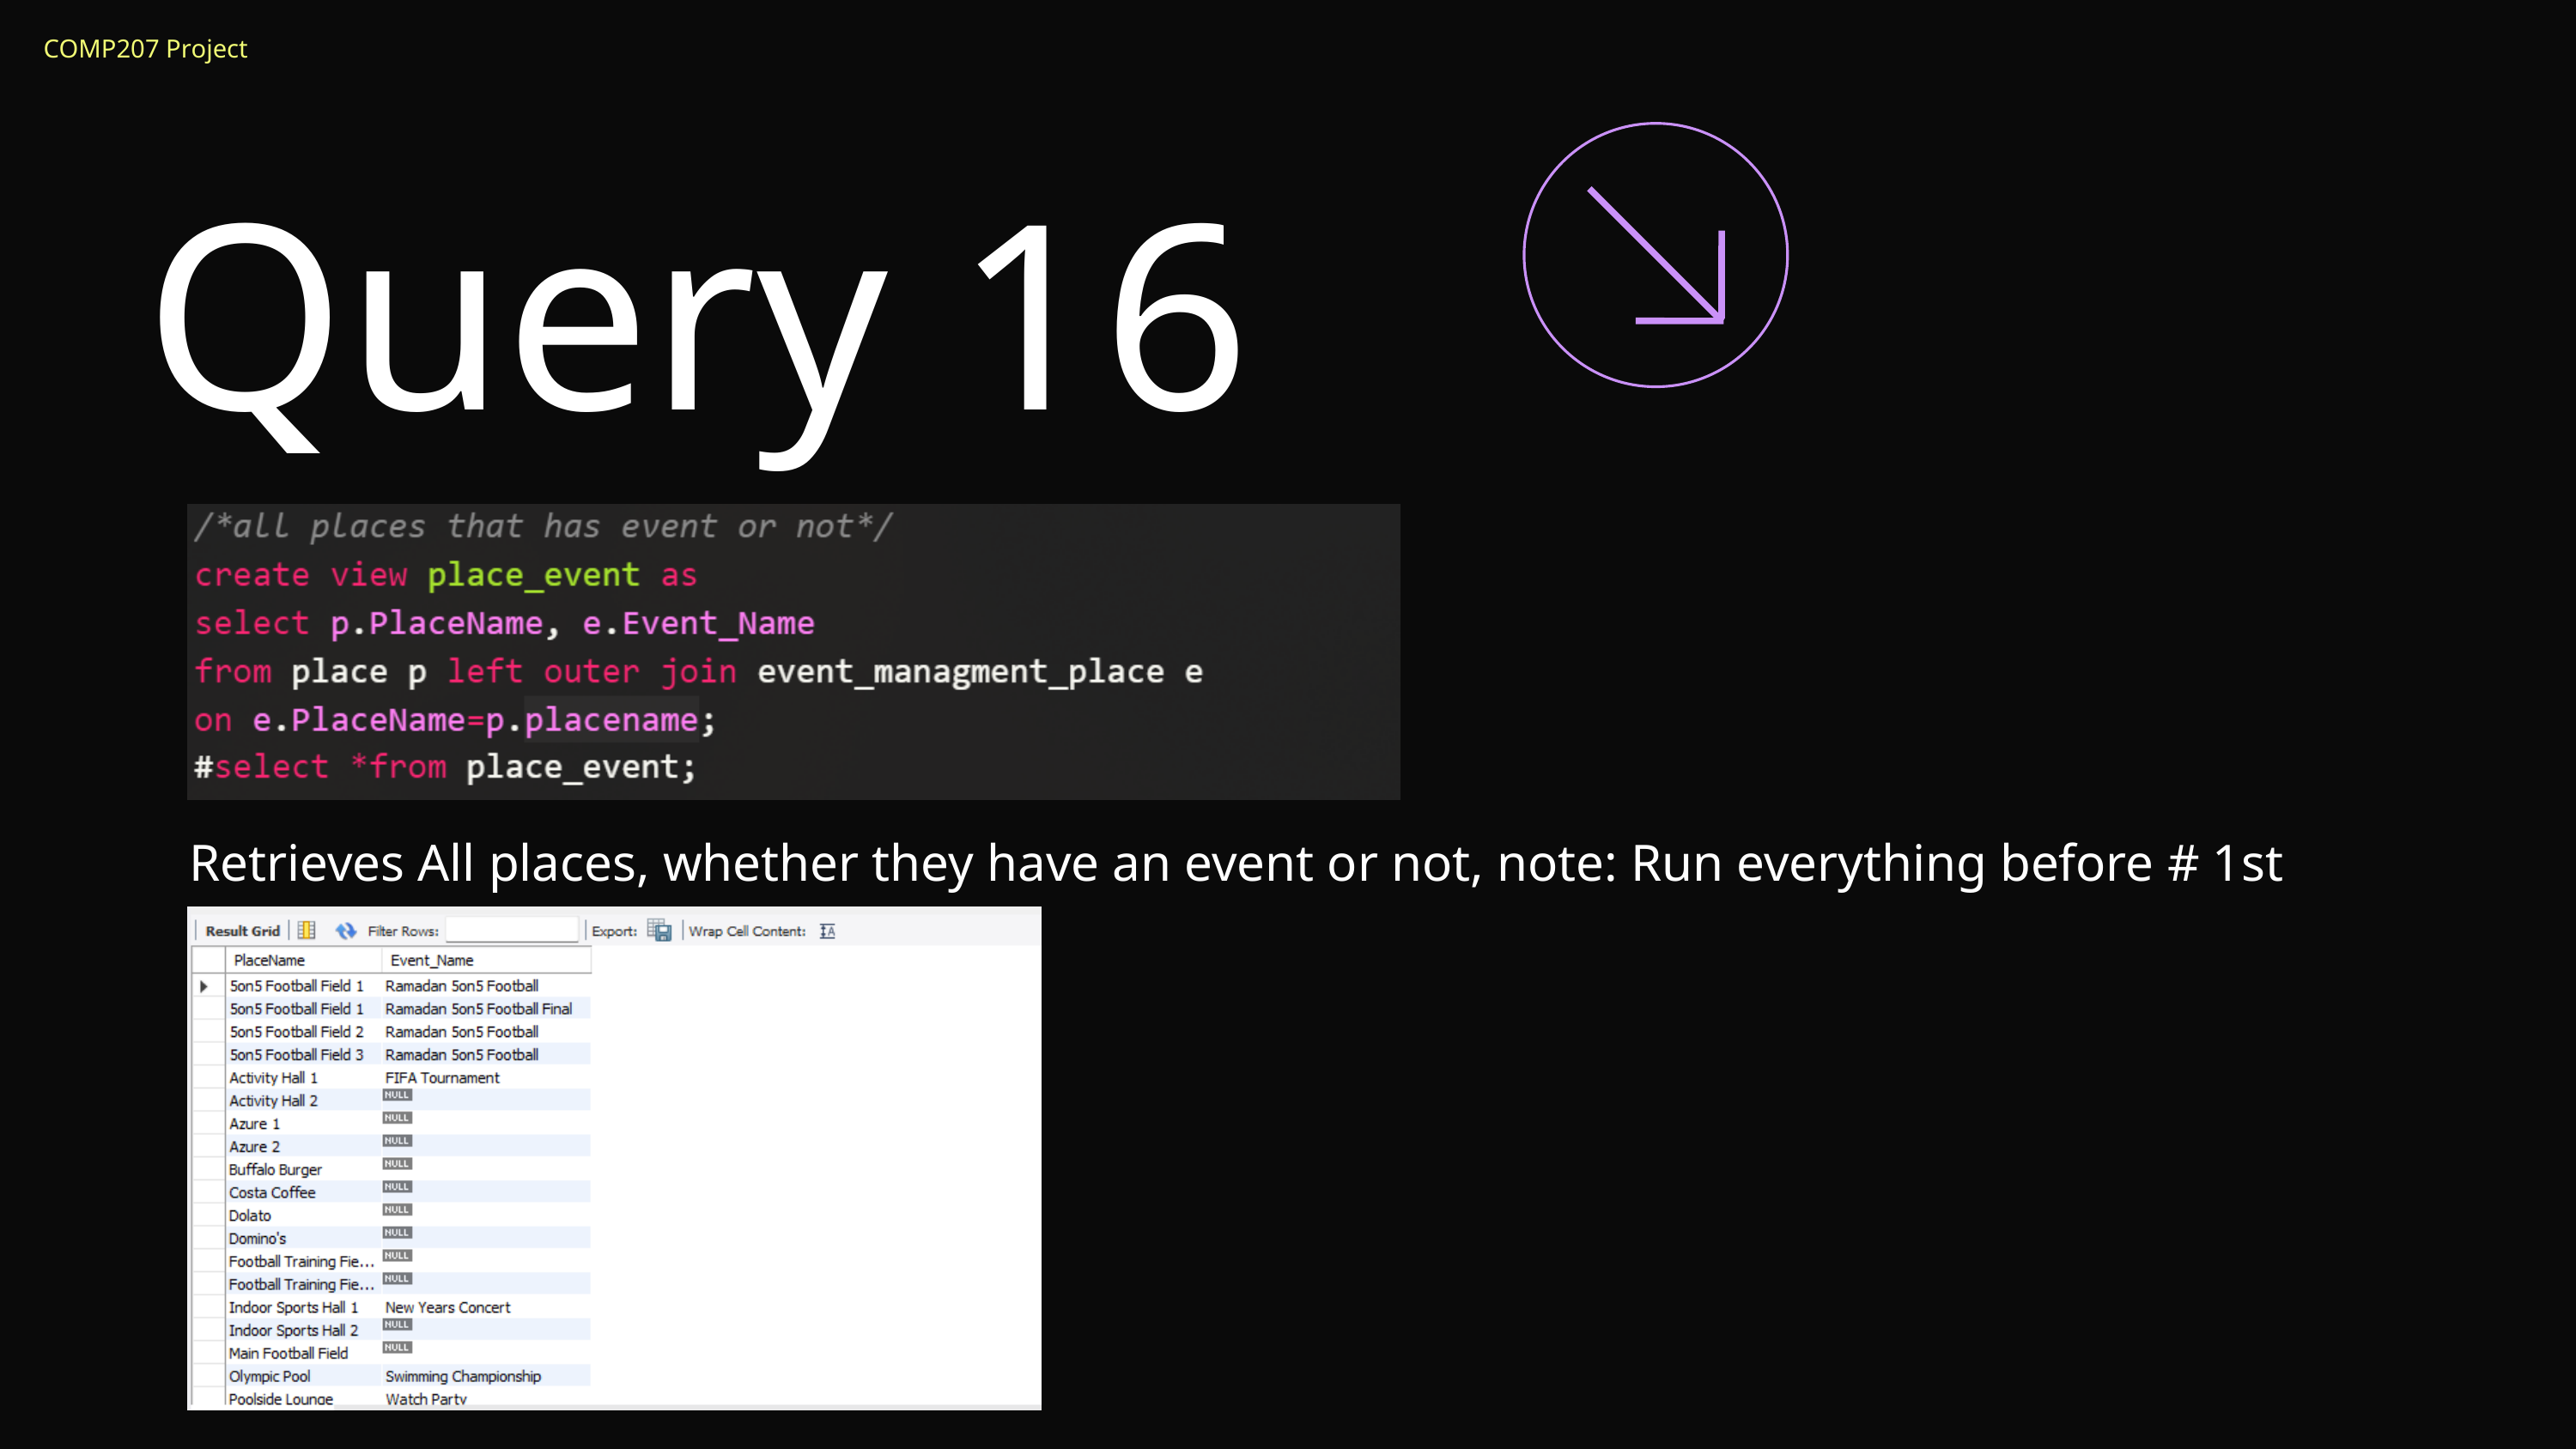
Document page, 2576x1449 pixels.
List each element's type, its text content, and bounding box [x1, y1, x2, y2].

picture [187, 504, 1401, 800]
text_box Retrieves All places, whether they have an event or not, note: Run everything before # 1st [189, 821, 2415, 891]
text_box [1523, 123, 1789, 387]
text_box Query 16 [144, 152, 2432, 462]
picture [187, 906, 1042, 1410]
text_box COMP207 Project [43, 27, 580, 63]
